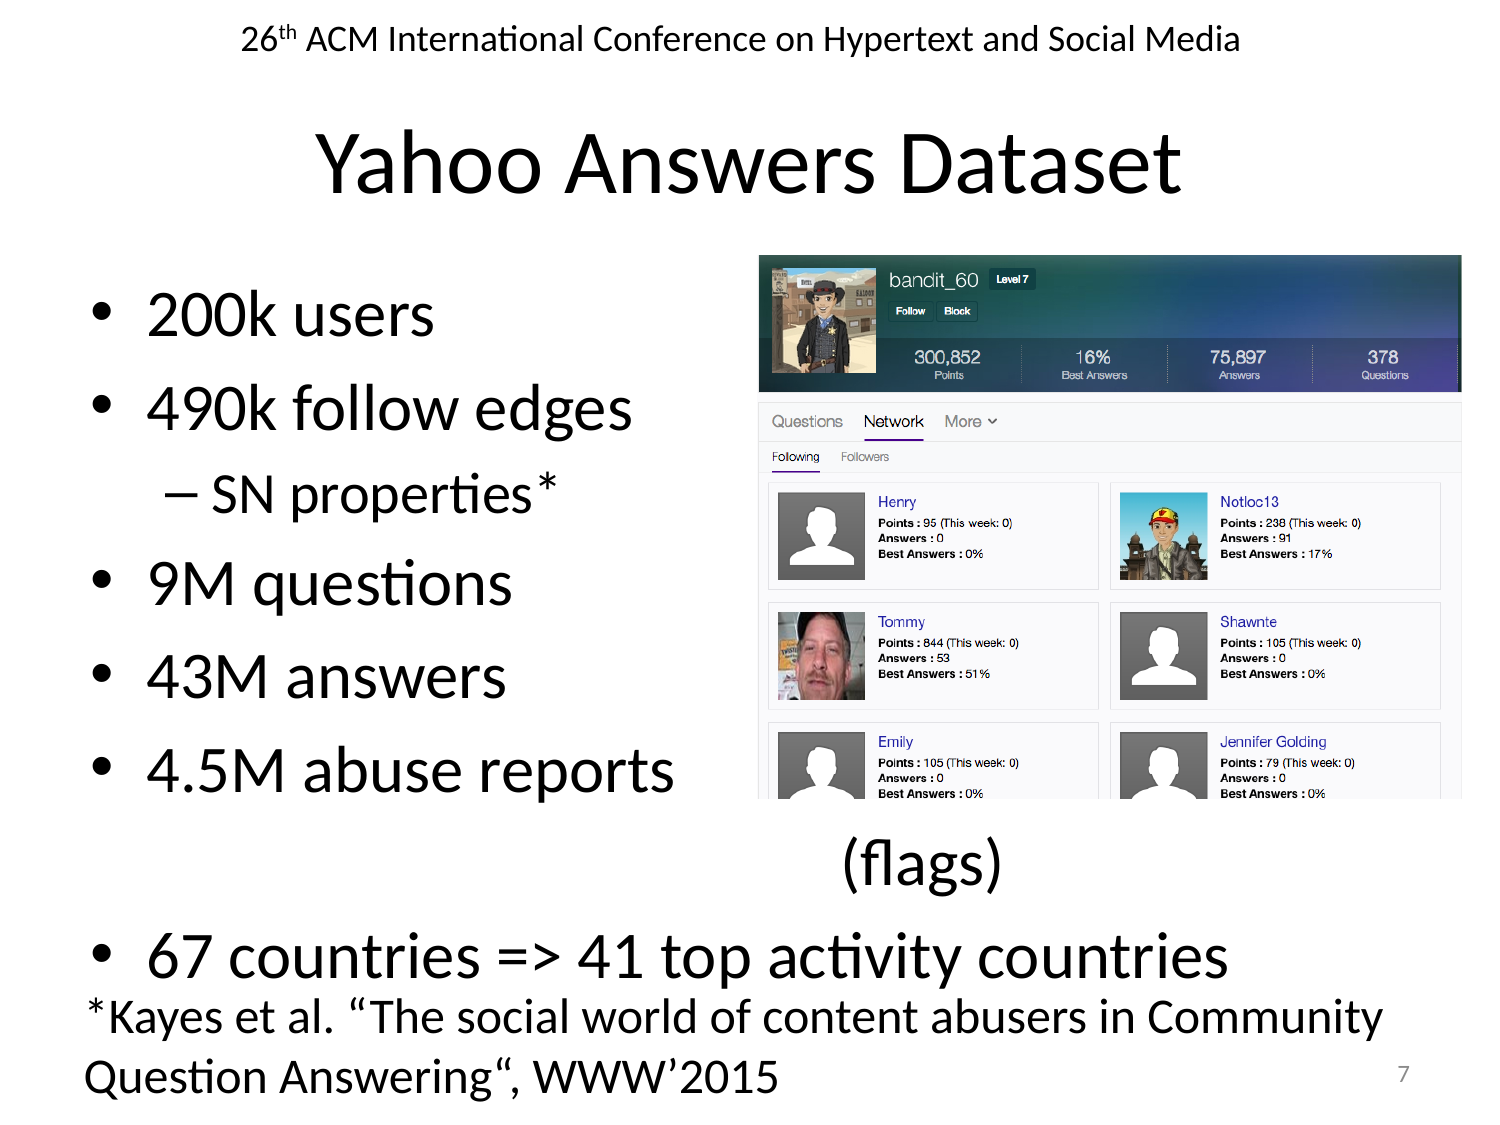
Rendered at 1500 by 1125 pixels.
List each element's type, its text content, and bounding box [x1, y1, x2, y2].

picture [757, 255, 1462, 799]
title Yahoo Answers Dataset [75, 63, 1425, 252]
list 200k users 490k follow edges SN properties* 9M questions 43M answers 4.5M abuse reports (flags) 67 countries => 41 top activity countries [75, 262, 1425, 975]
text_box *Kayes et al. “The social world of content abusers in Community Question Answering“, WWW’2015 [0, 975, 1477, 1111]
